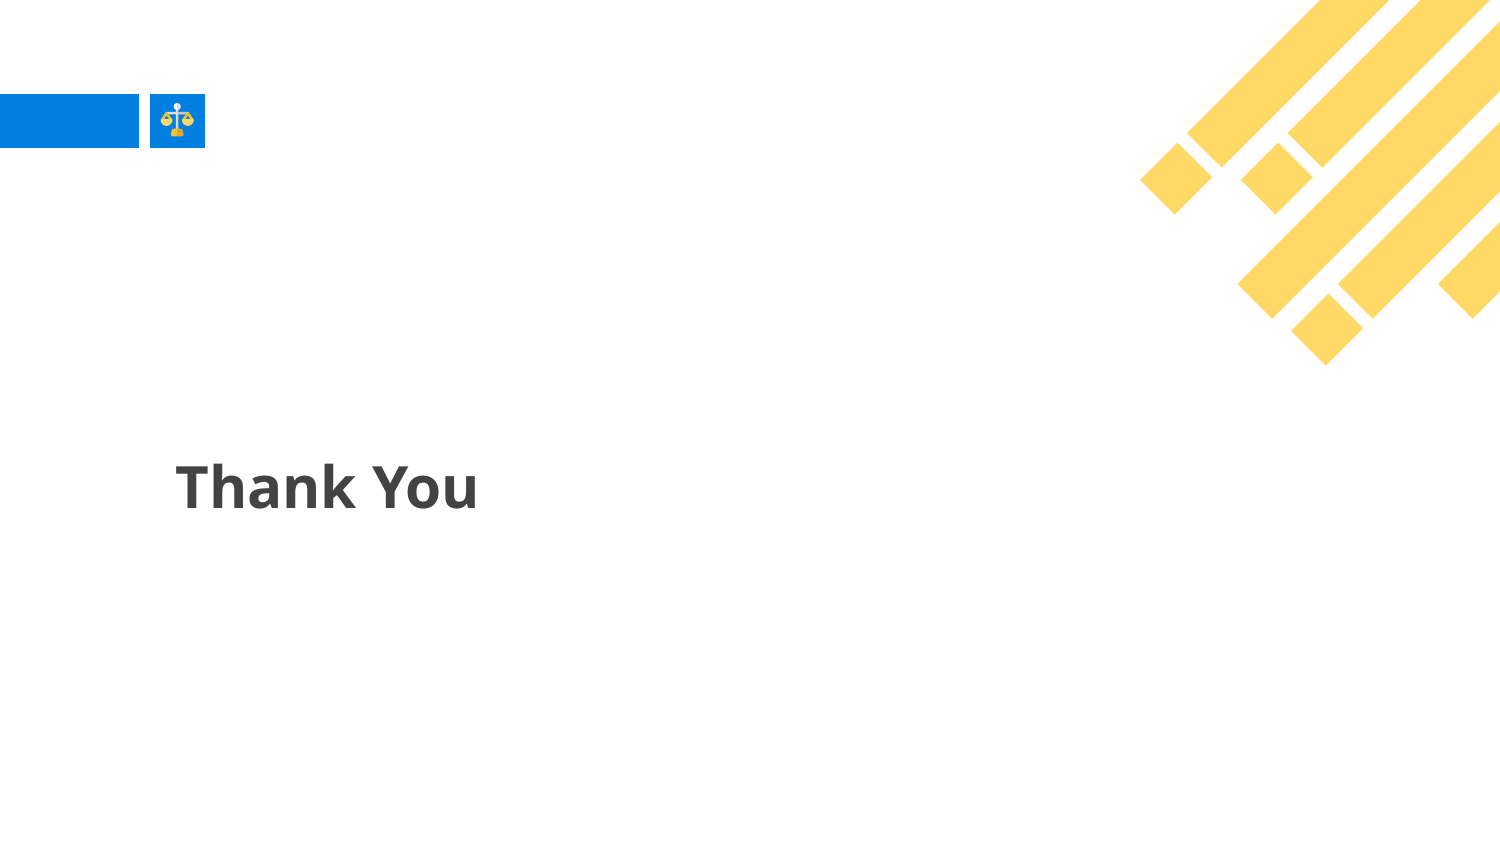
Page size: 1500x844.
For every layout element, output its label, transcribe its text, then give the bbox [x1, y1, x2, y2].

title Thank You [160, 450, 1178, 521]
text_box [160, 102, 195, 137]
